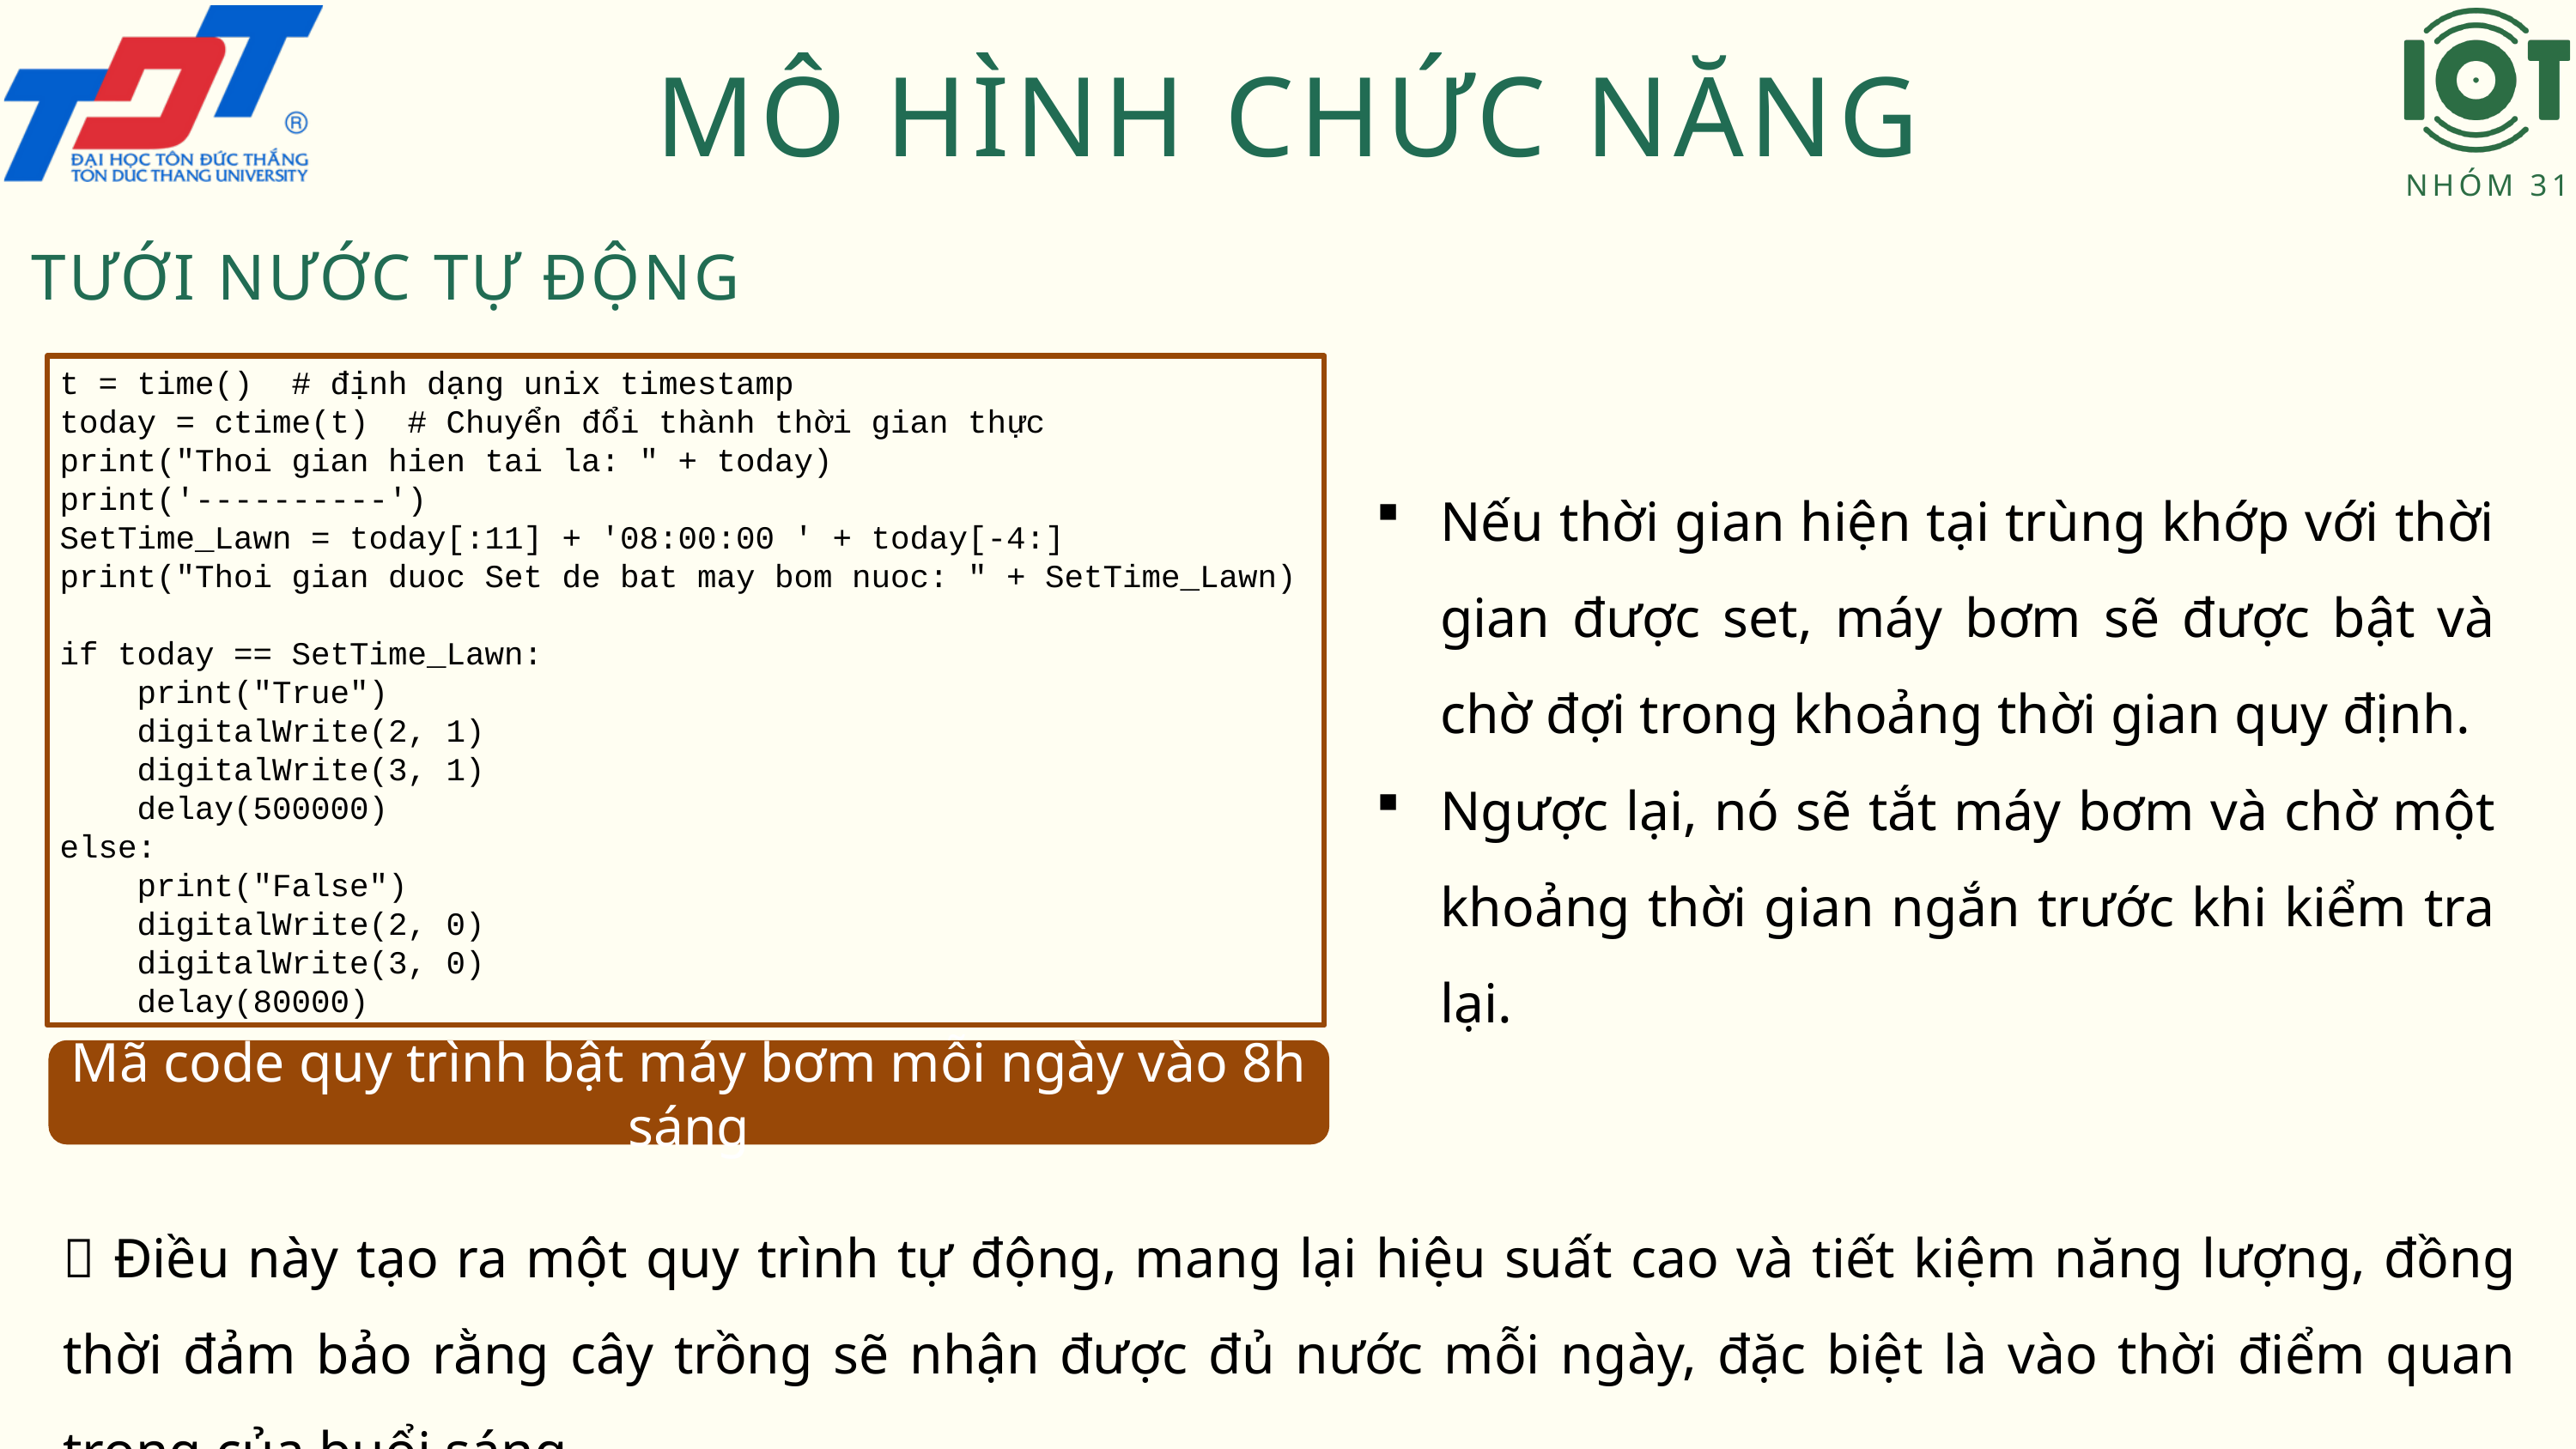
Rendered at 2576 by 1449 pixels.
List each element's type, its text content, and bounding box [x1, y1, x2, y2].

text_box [2403, 0, 2571, 197]
text_box TƯỚI NƯỚC TỰ ĐỘNG [31, 224, 1607, 312]
text_box  Điều này tạo ra một quy trình tự động, mang lại hiệu suất cao và tiết kiệm năng lượng, đồng thời đảm bảo rằng cây trồng sẽ nhận được đủ nước mỗi ngày, đặc biệt là vào thời điểm quan trọng của buổi sáng. [50, 1185, 2532, 1449]
text_box t = time() # định dạng unix timestamp today = ctime(t) # Chuyển đổi thành thời gian thực print("Thoi gian hien tai la: " + today) print('----------') SetTime_Lawn = today[:11] + '08:00:00 ' + today[-4:] print("Thoi gian duoc Set de bat may bom nuoc: " + SetTime_Lawn) if today == SetTime_Lawn: print("True") digitalWrite(2, 1) digitalWrite(3, 1) delay(500000) else: print("False") digitalWrite(2, 0) digitalWrite(3, 0) delay(80000) [46, 355, 1325, 1026]
text_box [3, 5, 324, 182]
text_box MÔ HÌNH CHỨC NĂNG [563, 24, 2013, 179]
text_box Mã code quy trình bật máy bơm mỗi ngày vào 8h sáng [48, 1040, 1330, 1145]
text_box Nếu thời gian hiện tại trùng khớp với thời gian được set, máy bơm sẽ được bật và chờ đợi trong khoảng thời gian quy định. Ngược lại, nó sẽ tắt máy bơm và chờ một khoảng thời gian ngắn trước khi kiểm tra lại. [1363, 448, 2509, 1040]
